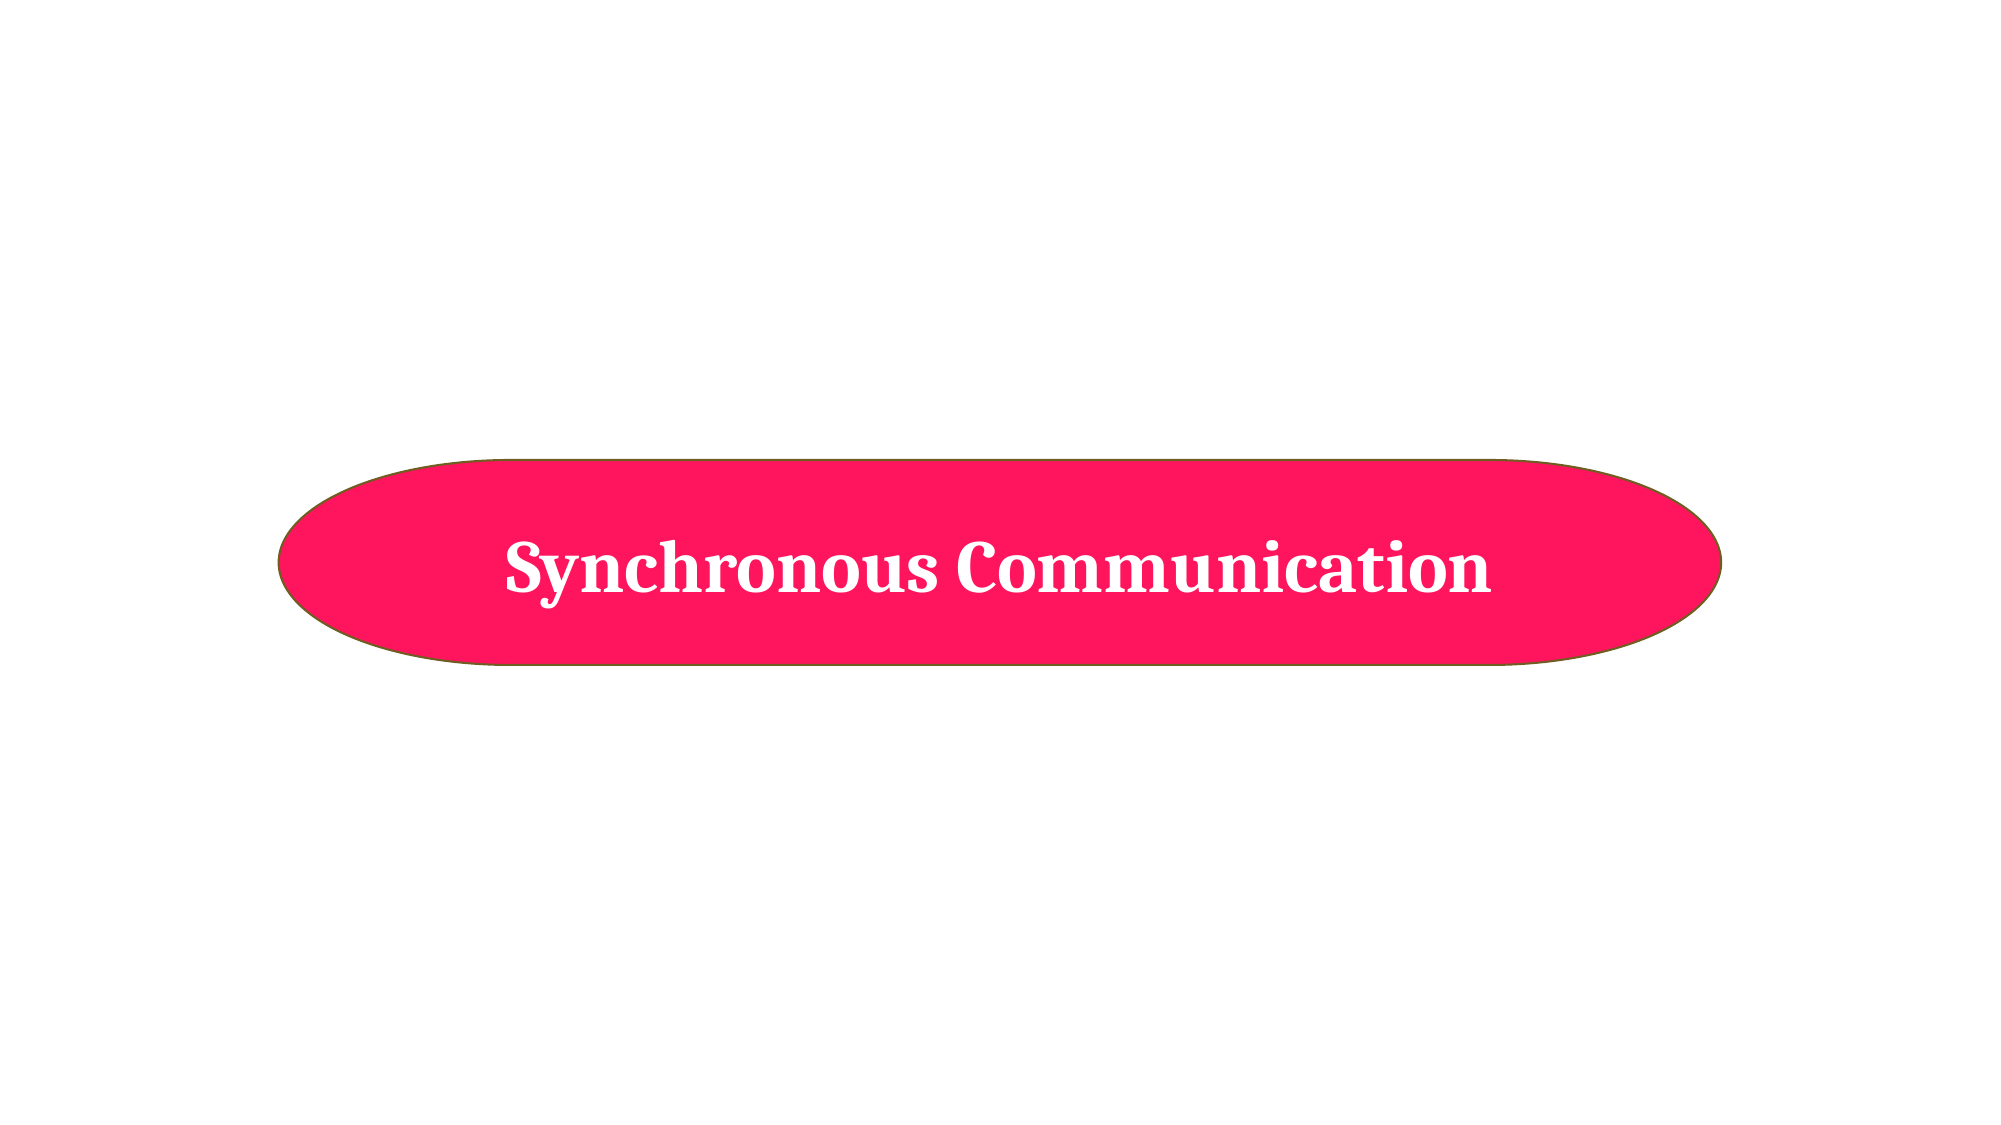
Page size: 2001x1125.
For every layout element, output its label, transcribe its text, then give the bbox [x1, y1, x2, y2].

text_box Synchronous Communication [277, 458, 1723, 666]
